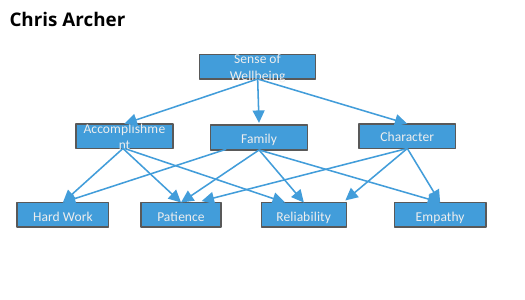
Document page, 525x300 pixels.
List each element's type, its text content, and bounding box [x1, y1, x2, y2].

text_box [201, 148, 343, 202]
text_box Character [358, 123, 456, 149]
text_box Sense of Wellbeing [199, 54, 316, 77]
text_box Reliability [261, 212, 347, 228]
text_box Chris Archer [4, 2, 177, 36]
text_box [124, 78, 255, 124]
text_box Patience [140, 212, 222, 228]
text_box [180, 149, 198, 203]
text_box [62, 148, 181, 203]
text_box Hard Work [17, 202, 109, 228]
text_box Empathy [394, 202, 486, 228]
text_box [257, 78, 408, 124]
text_box Family [210, 132, 308, 146]
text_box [345, 148, 408, 201]
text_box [411, 149, 441, 203]
text_box Accomplishment [76, 123, 173, 145]
